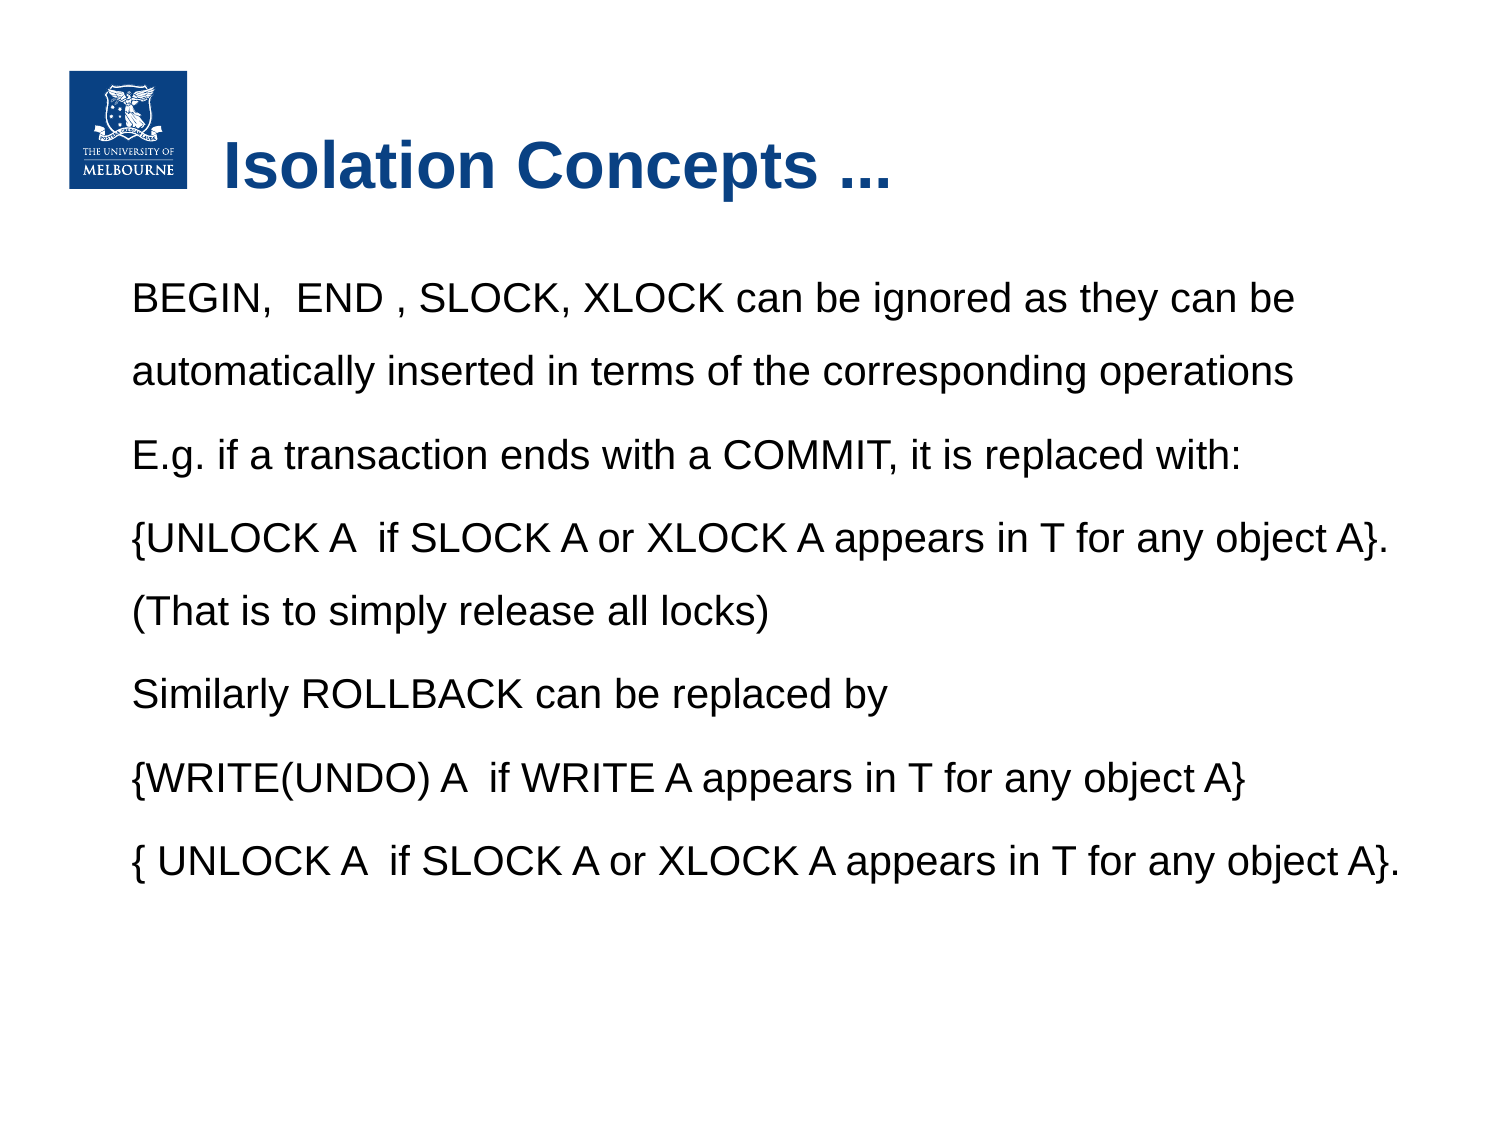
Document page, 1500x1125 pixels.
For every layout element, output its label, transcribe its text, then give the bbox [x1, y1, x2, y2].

list BEGIN, END , SLOCK, XLOCK can be ignored as they can be automatically inserted in terms of the corresponding operations E.g. if a transaction ends with a COMMIT, it is replaced with: {UNLOCK A if SLOCK A or XLOCK A appears in T for any object A}. (That is to simply release all locks) Similarly ROLLBACK can be replaced by {WRITE(UNDO) A if WRITE A appears in T for any object A} { UNLOCK A if SLOCK A or XLOCK A appears in T for any object A}. [116, 157, 1445, 1057]
title Isolation Concepts ... [208, 64, 1443, 157]
